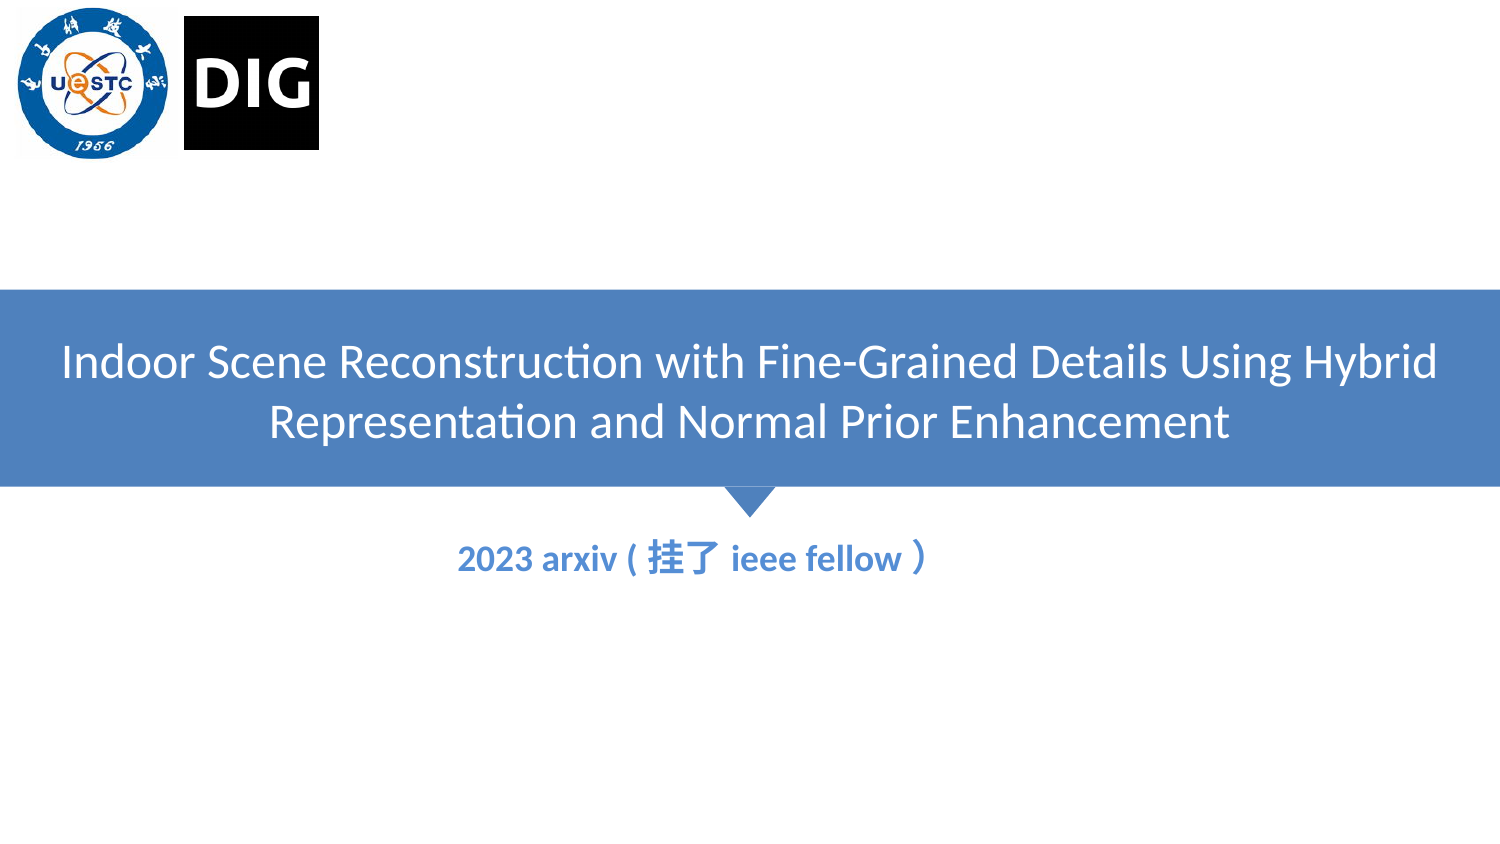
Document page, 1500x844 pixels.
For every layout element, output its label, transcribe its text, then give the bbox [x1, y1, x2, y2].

picture [0, 0, 178, 166]
picture [184, 15, 319, 150]
text_box 2023 arxiv (挂了ieee fellow） [417, 526, 972, 586]
text_box Indoor Scene Reconstruction with Fine-Grained Details Using Hybrid Representation and Normal Prior Enhancement [0, 287, 1500, 489]
text_box [722, 484, 778, 520]
